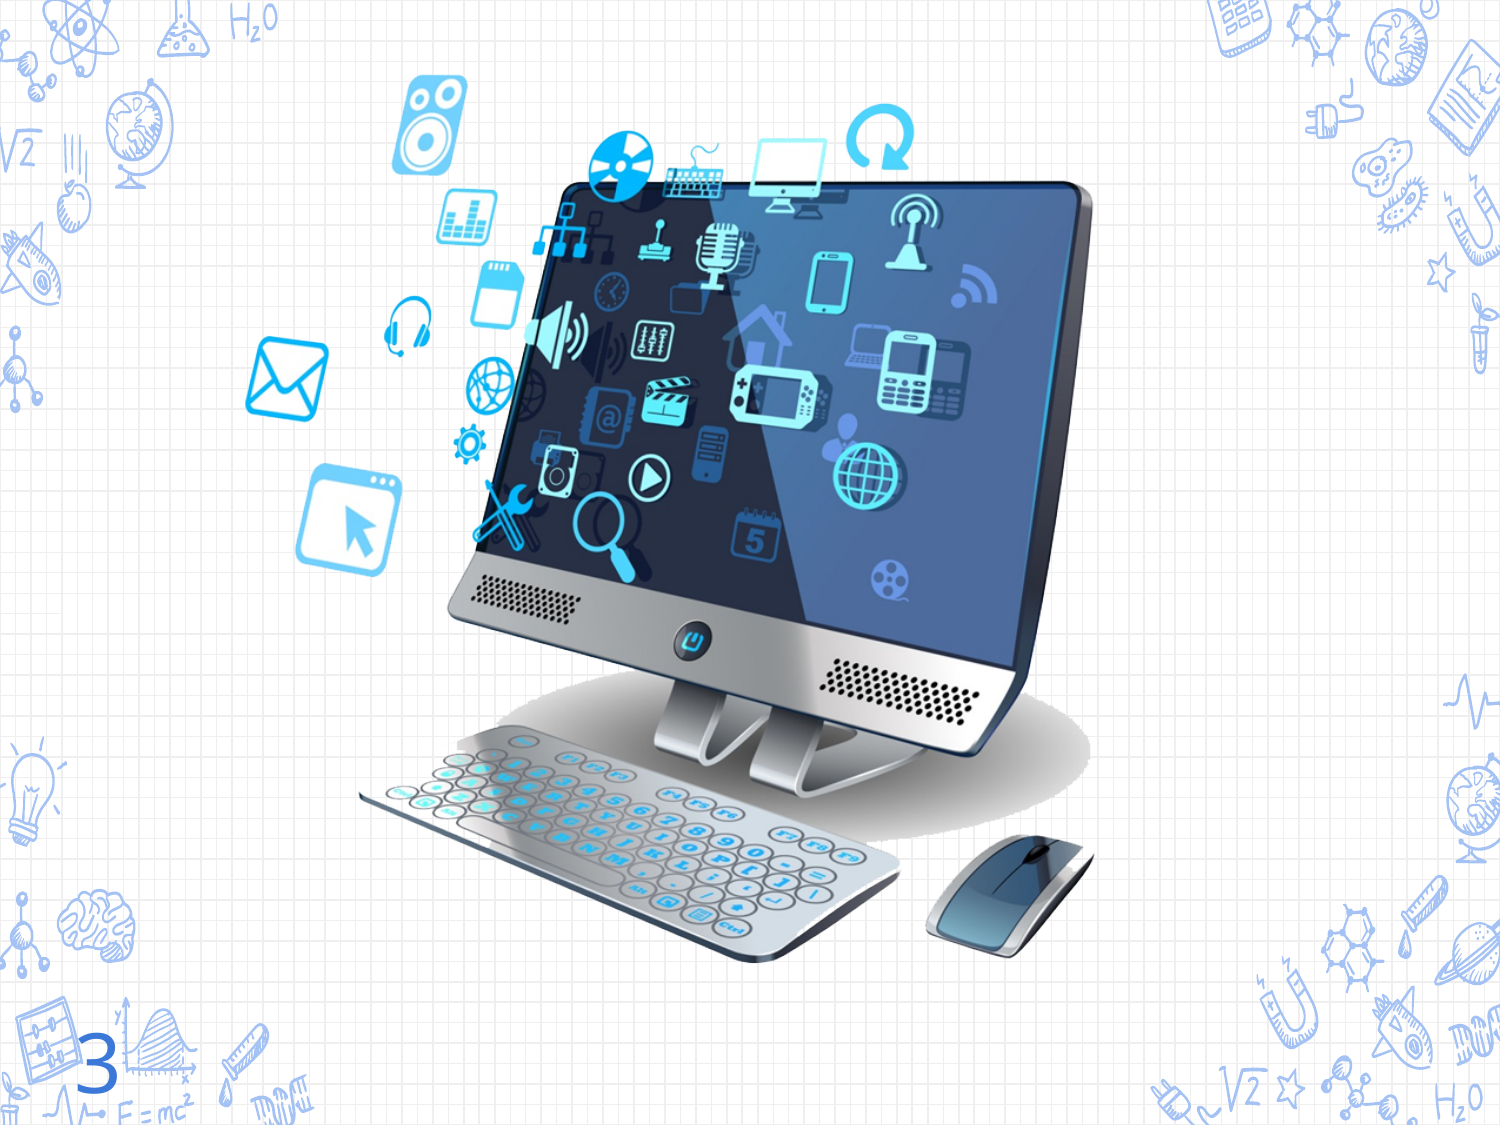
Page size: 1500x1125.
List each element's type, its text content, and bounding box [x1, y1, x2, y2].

picture [0, 3, 1500, 1061]
text_box 3 [59, 1068, 172, 1125]
